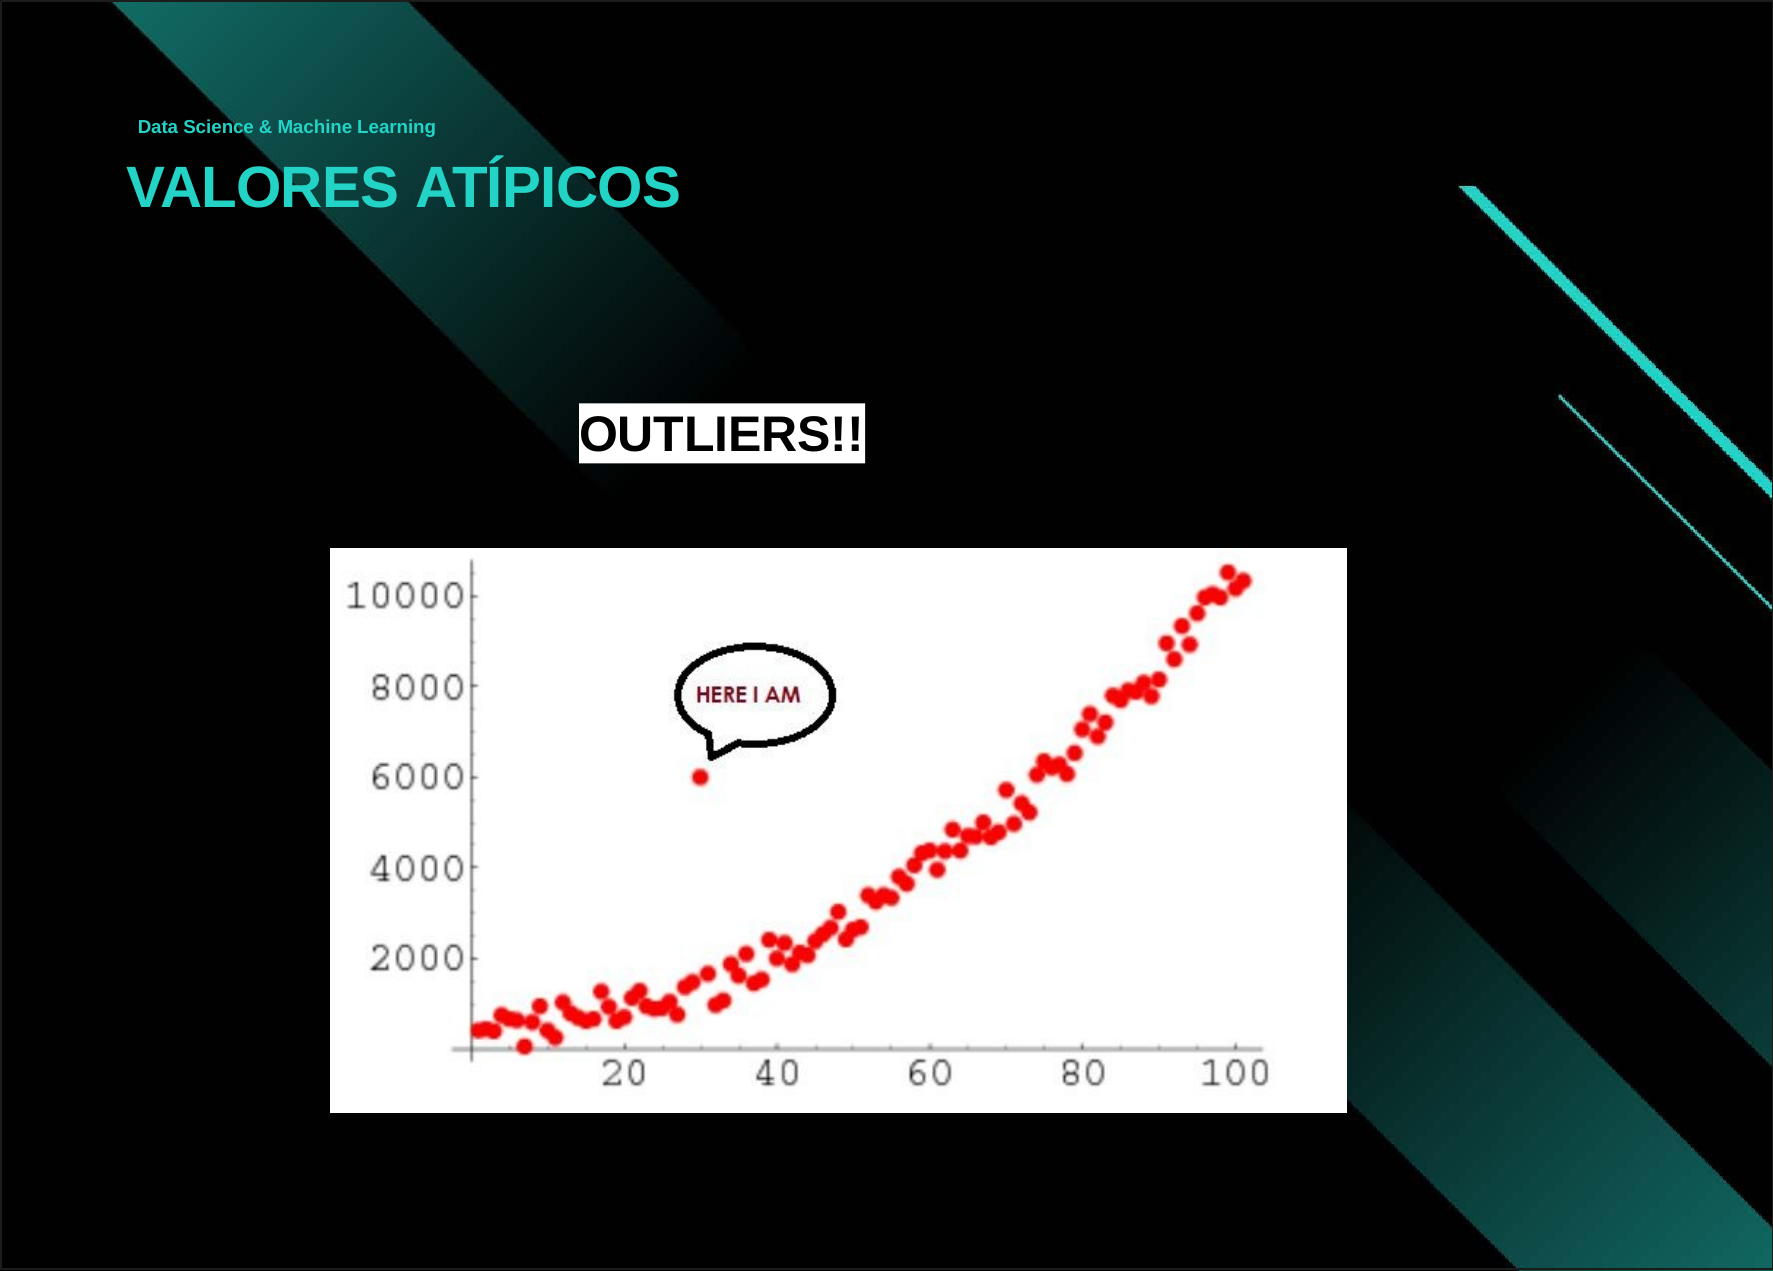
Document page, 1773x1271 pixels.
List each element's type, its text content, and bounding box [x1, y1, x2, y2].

text_box OUTLIERS!! [577, 399, 867, 462]
text_box VALORES ATÍPICOS [124, 147, 691, 220]
text_box Data Science & Machine Learning [135, 113, 449, 163]
picture [2, 2, 1772, 1268]
